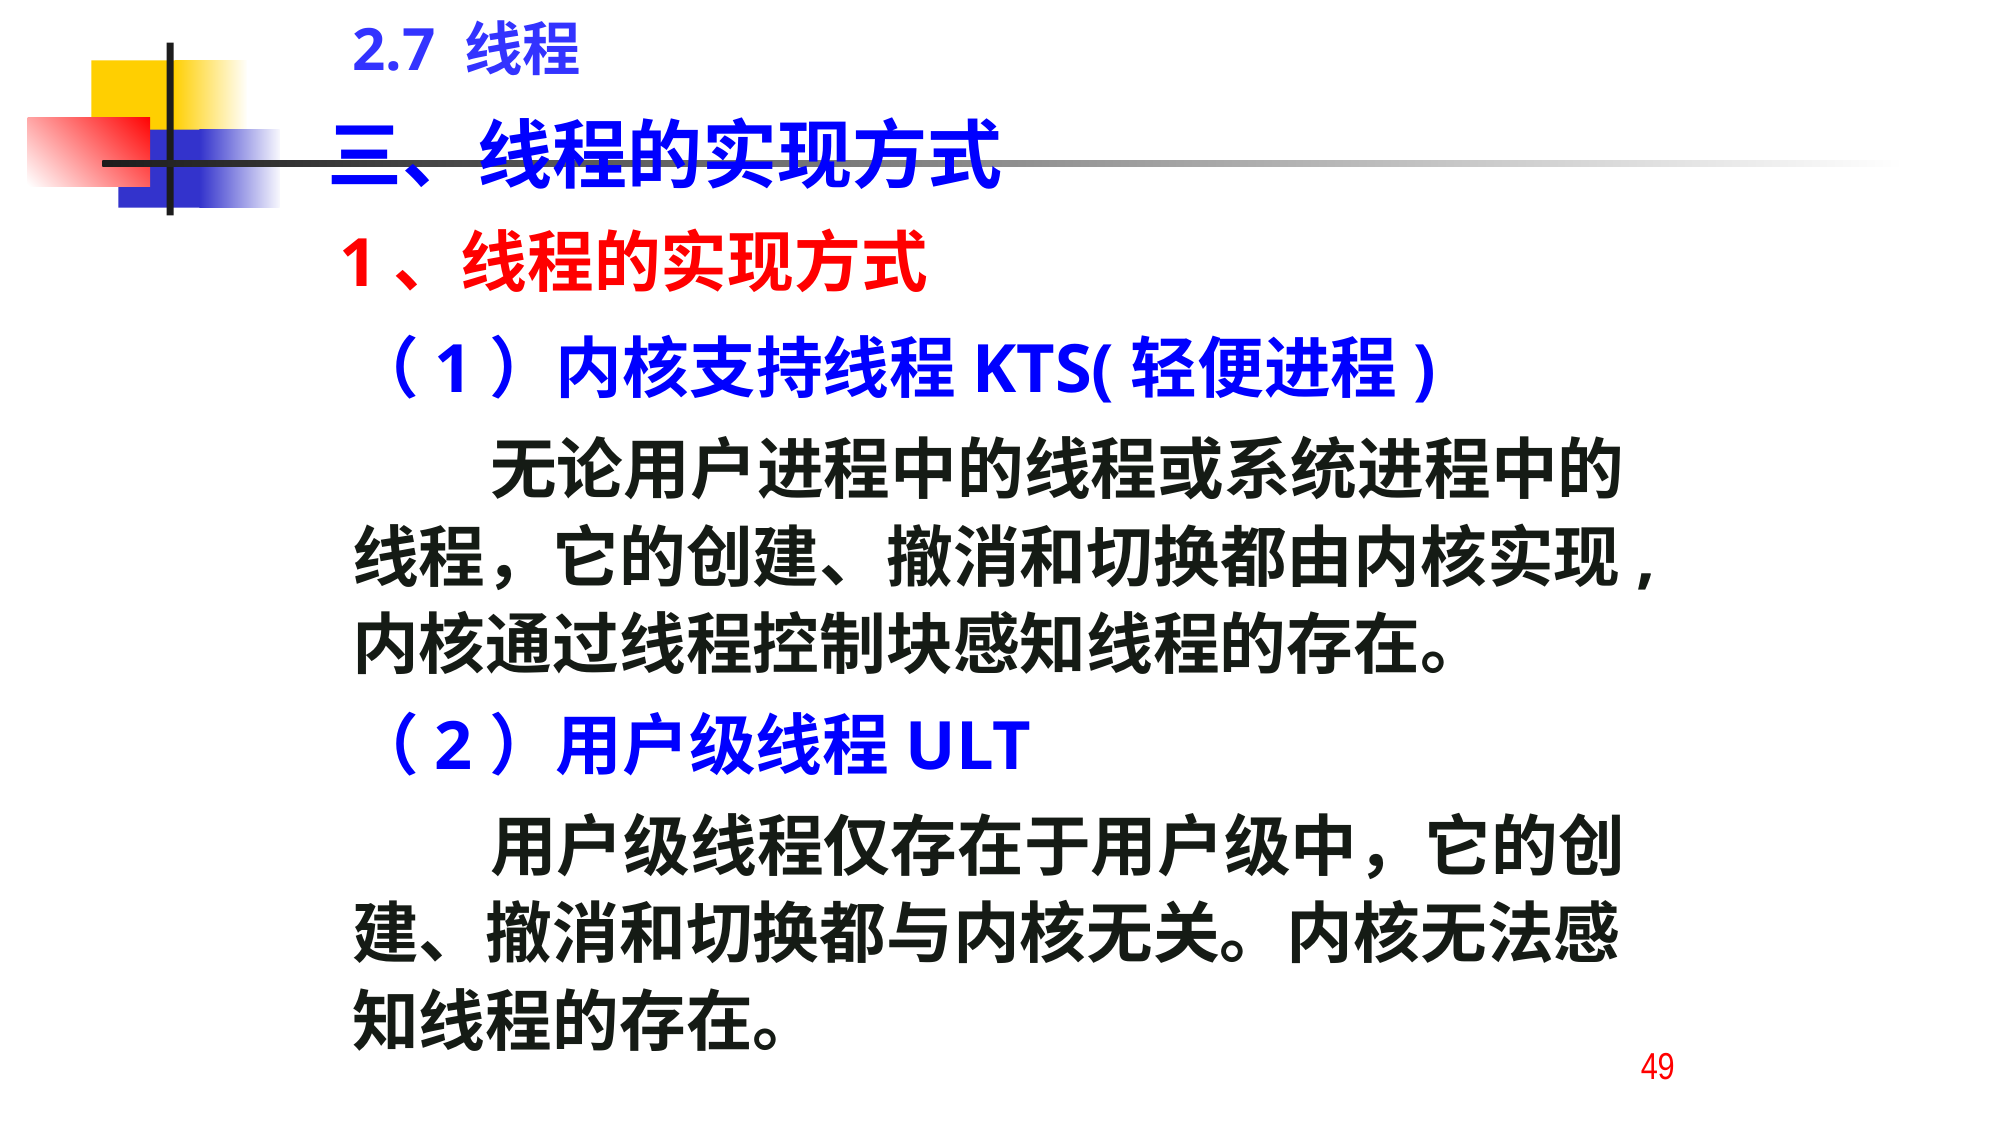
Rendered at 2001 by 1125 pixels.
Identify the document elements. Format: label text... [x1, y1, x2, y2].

text_box 1、线程的实现方式 [324, 212, 1700, 308]
text_box （1）内核支持线程KTS(轻便进程) 无论用户进程中的线程或系统进程中的线程，它的创建、撤消和切换都由内核实现,内核通过线程控制块感知线程的存在。 （2）用户级线程ULT 用户级线程仅存在于用户级中，它的创建、撤消和切换都与内核无关。内核无法感知线程的存在。 [337, 311, 1700, 1067]
text_box 三、线程的实现方式 [312, 99, 1688, 205]
text_box 2.7 线程 [337, 4, 1189, 90]
text_box 49 [1626, 1034, 1721, 1094]
